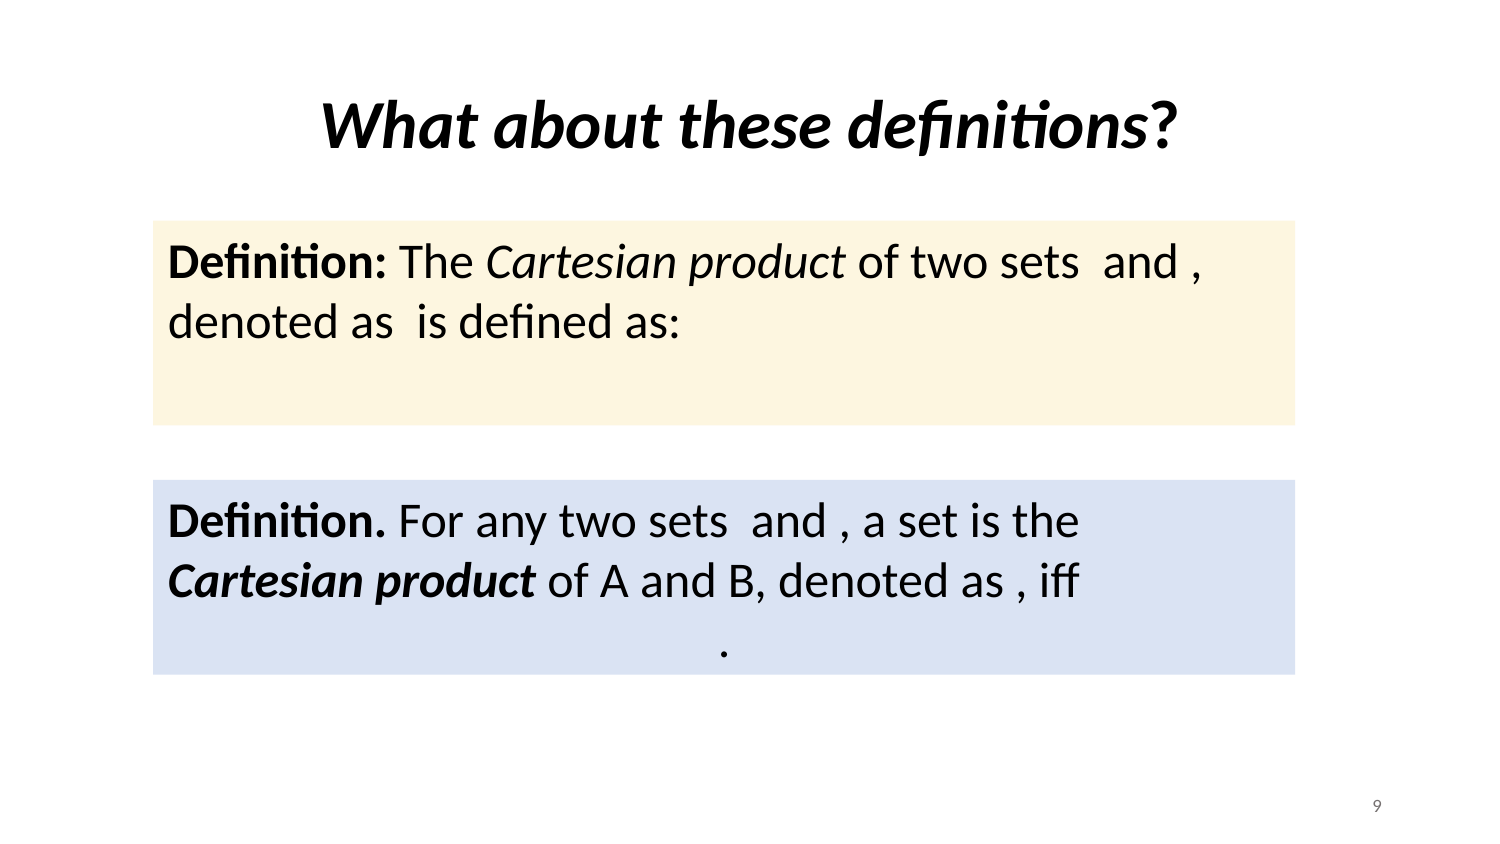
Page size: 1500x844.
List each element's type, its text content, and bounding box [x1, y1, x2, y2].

slide_number 9 [1059, 782, 1397, 827]
title What about these definitions? [103, 44, 1397, 208]
